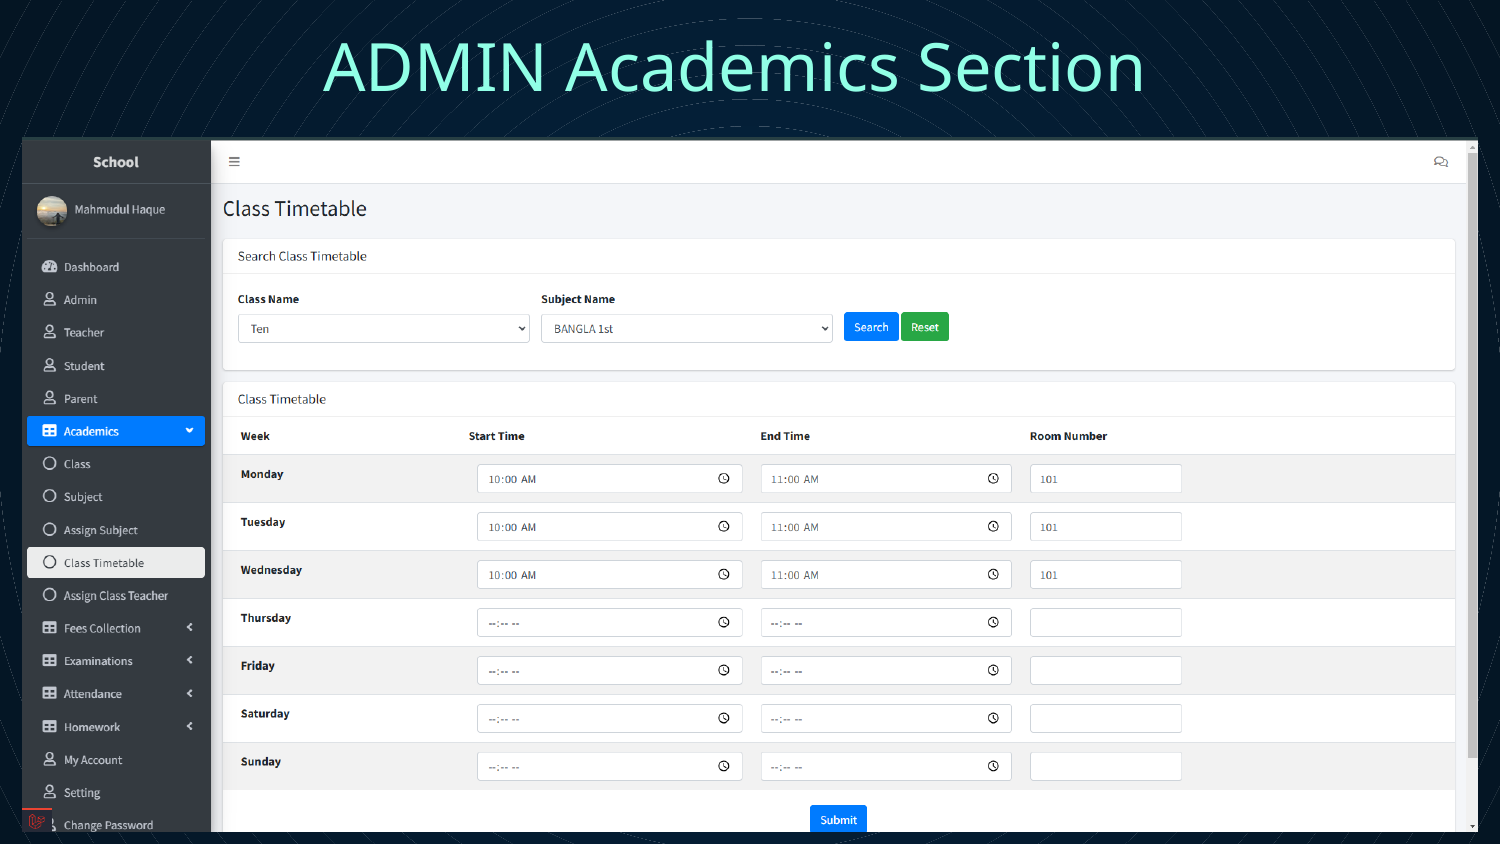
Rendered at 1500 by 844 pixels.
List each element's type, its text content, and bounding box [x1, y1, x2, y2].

title ADMIN Academics Section [92, 20, 1378, 121]
picture [22, 137, 1478, 832]
